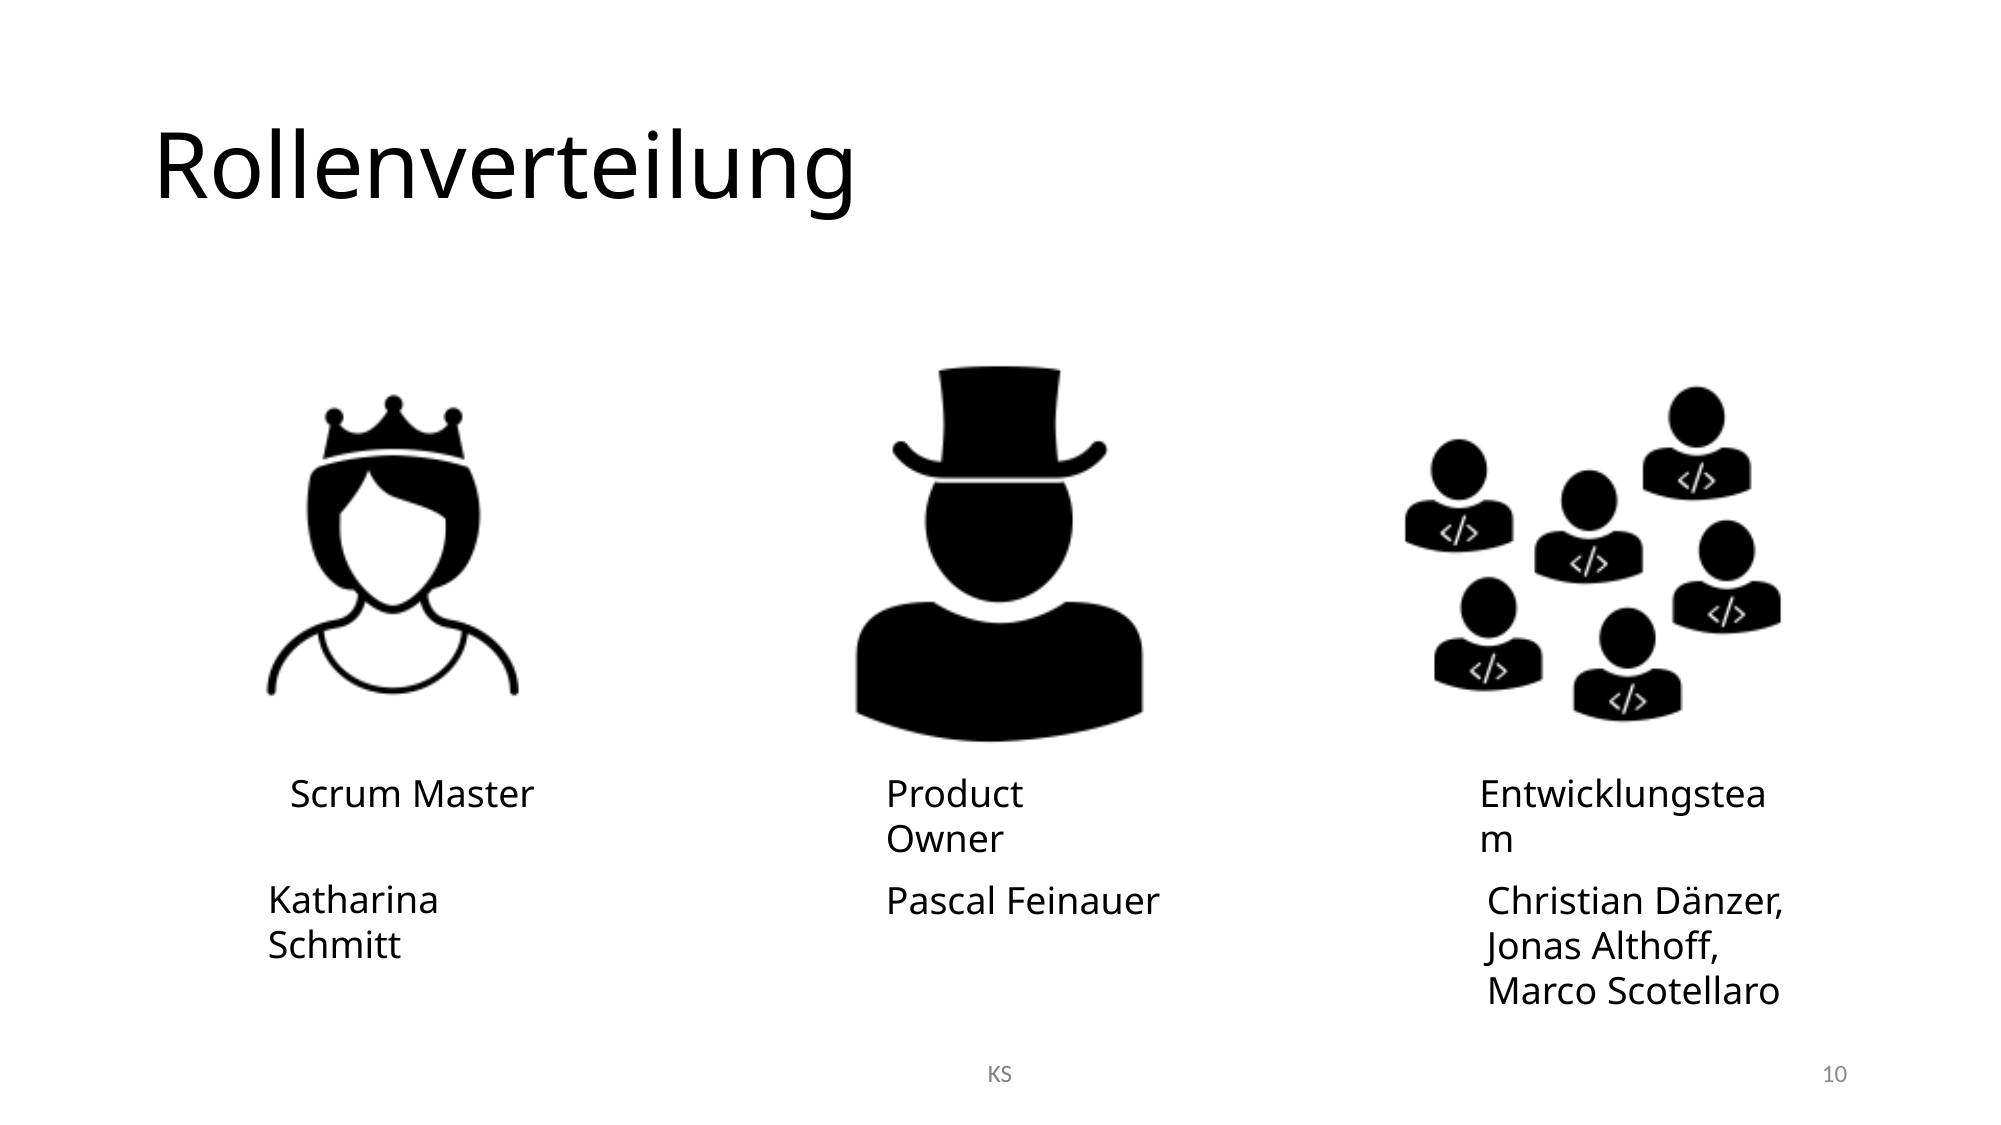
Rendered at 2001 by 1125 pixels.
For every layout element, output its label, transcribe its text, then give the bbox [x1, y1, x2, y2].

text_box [198, 346, 1802, 1021]
title Rollenverteilung [137, 59, 1863, 278]
list [137, 299, 1863, 1014]
slide_number 10 [1412, 1042, 1863, 1103]
text_box KS [703, 1049, 1297, 1095]
